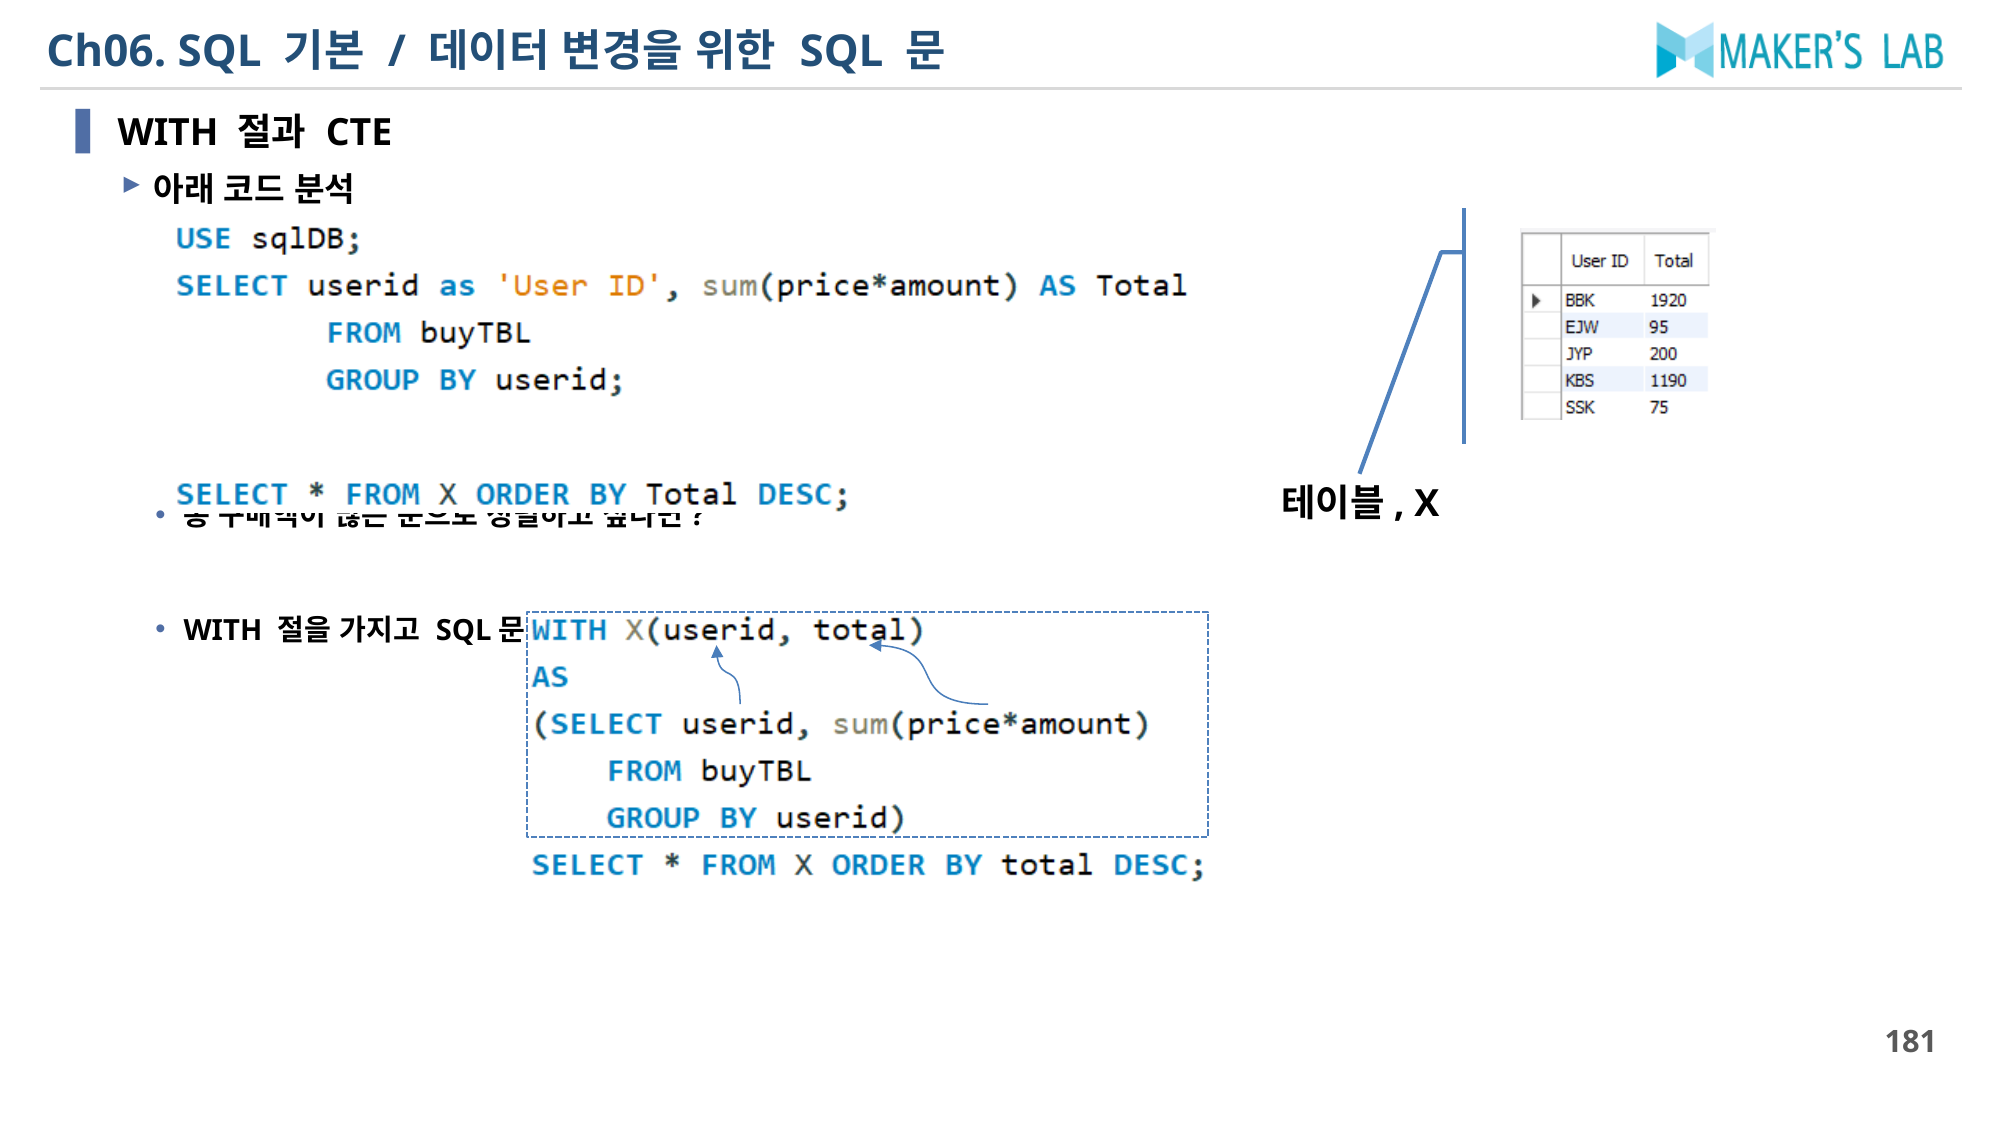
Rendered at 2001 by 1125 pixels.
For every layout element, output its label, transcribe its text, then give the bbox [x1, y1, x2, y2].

list WITH 절과 CTE 아래 코드 분석 총 구매액이 많은 순으로 정렬하고 싶다면? WITH 절을 가지고 SQL문 작성 [46, 100, 1952, 404]
slide_number 181 [1802, 1012, 1953, 1073]
picture [172, 221, 1191, 398]
text_box [1486, 208, 1758, 444]
text_box [1358, 208, 1466, 471]
picture [527, 612, 1211, 883]
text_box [698, 662, 759, 687]
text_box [868, 644, 989, 705]
picture [1648, 11, 1952, 84]
text_box 테이블, X [1266, 471, 1455, 532]
title Ch06. SQL 기본 / 데이터 변경을 위한 SQL 문 [31, 14, 1914, 84]
picture [172, 479, 855, 513]
picture [1519, 228, 1716, 420]
